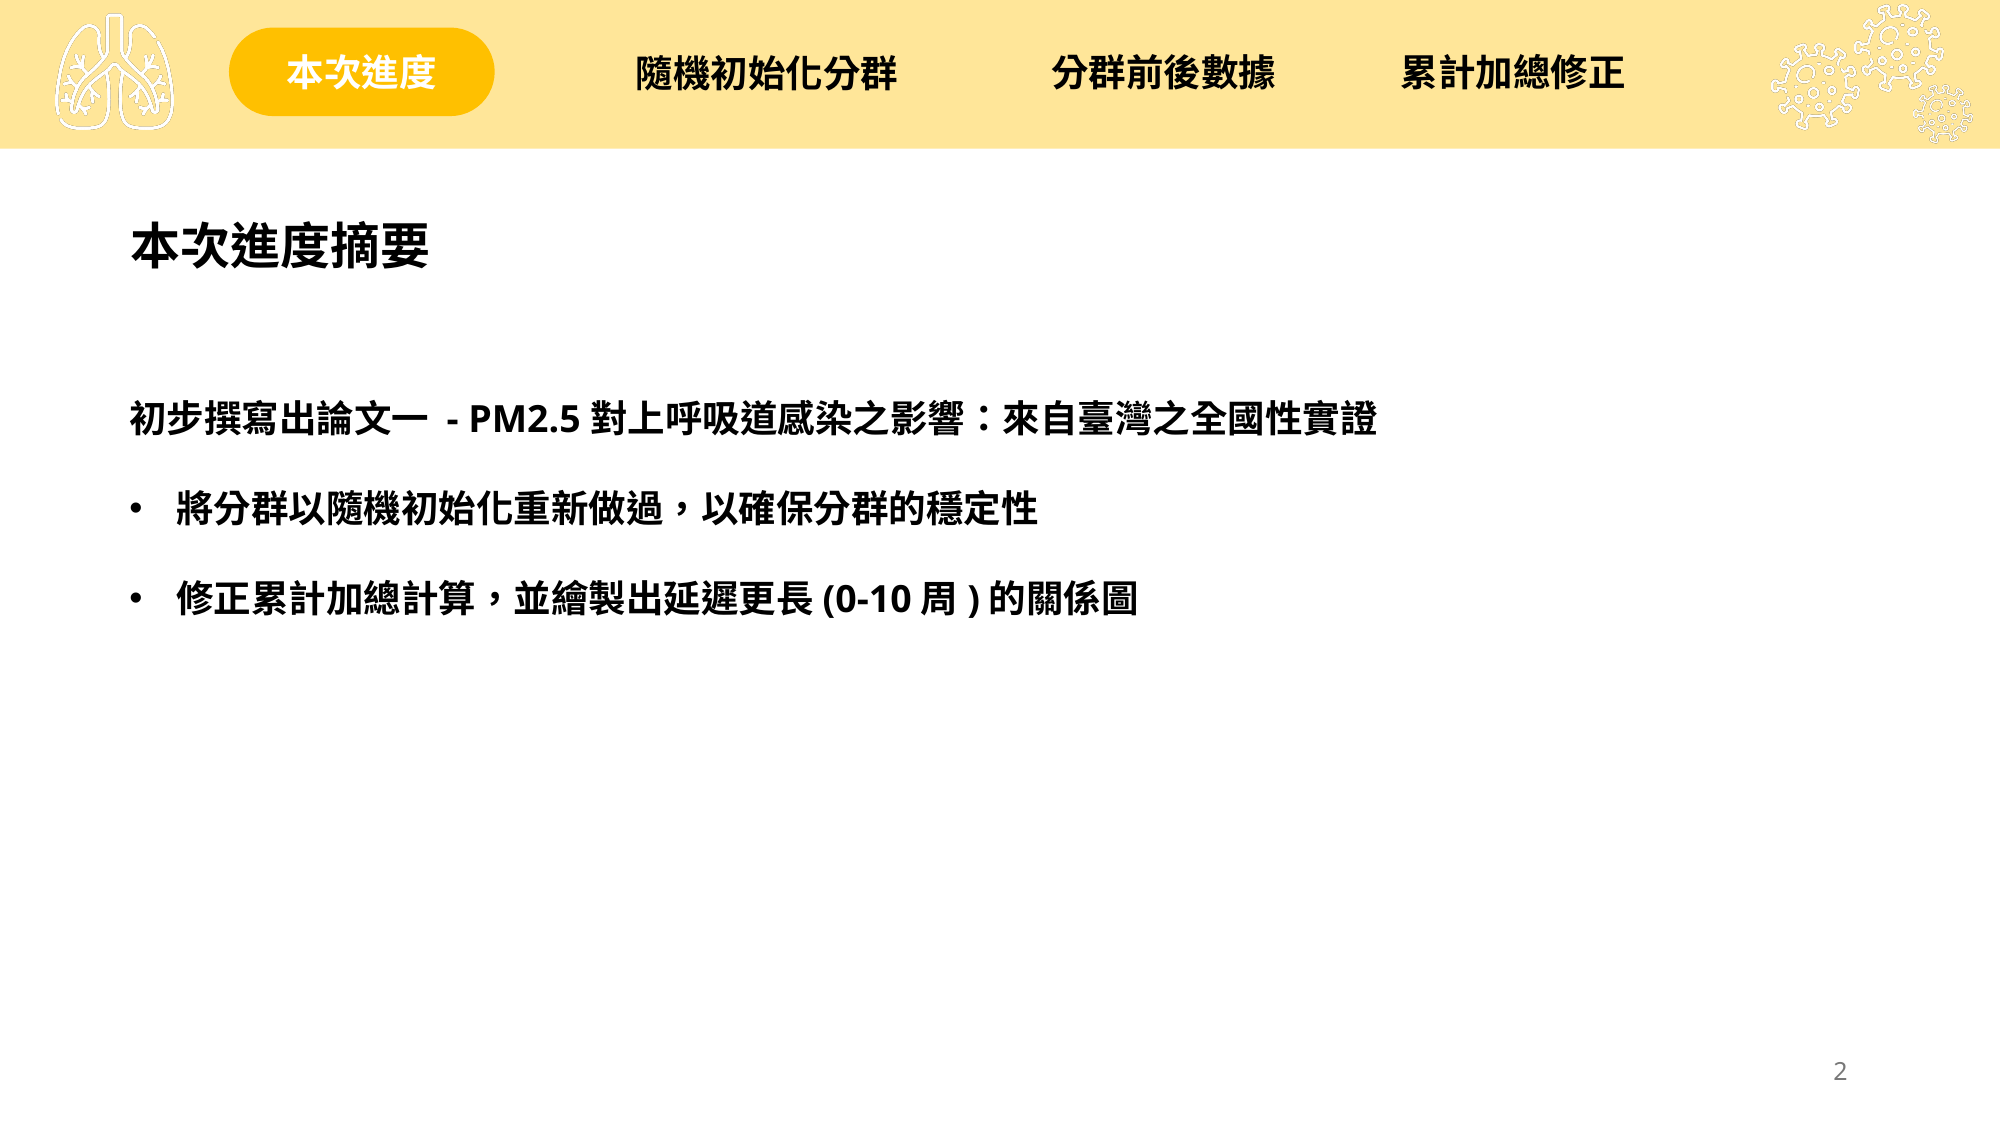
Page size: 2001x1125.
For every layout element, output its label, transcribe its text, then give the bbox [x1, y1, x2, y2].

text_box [1018, 27, 1311, 117]
slide_number 2 [1412, 1042, 1863, 1103]
text_box [0, 0, 2000, 150]
text_box 本次進度摘要 [116, 207, 446, 283]
text_box 初步撰寫出論文一 - PM2.5對上呼吸道感染之影響：來自臺灣之全國性實證 將分群以隨機初始化重新做過，以確保分群的穩定性 修正累計加總計算，並繪製出延遲更長(0-10周)的關係圖 [114, 342, 1884, 628]
picture [1770, 2, 1974, 144]
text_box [228, 26, 496, 117]
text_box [1359, 26, 1662, 117]
picture [54, 12, 174, 132]
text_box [583, 27, 948, 118]
